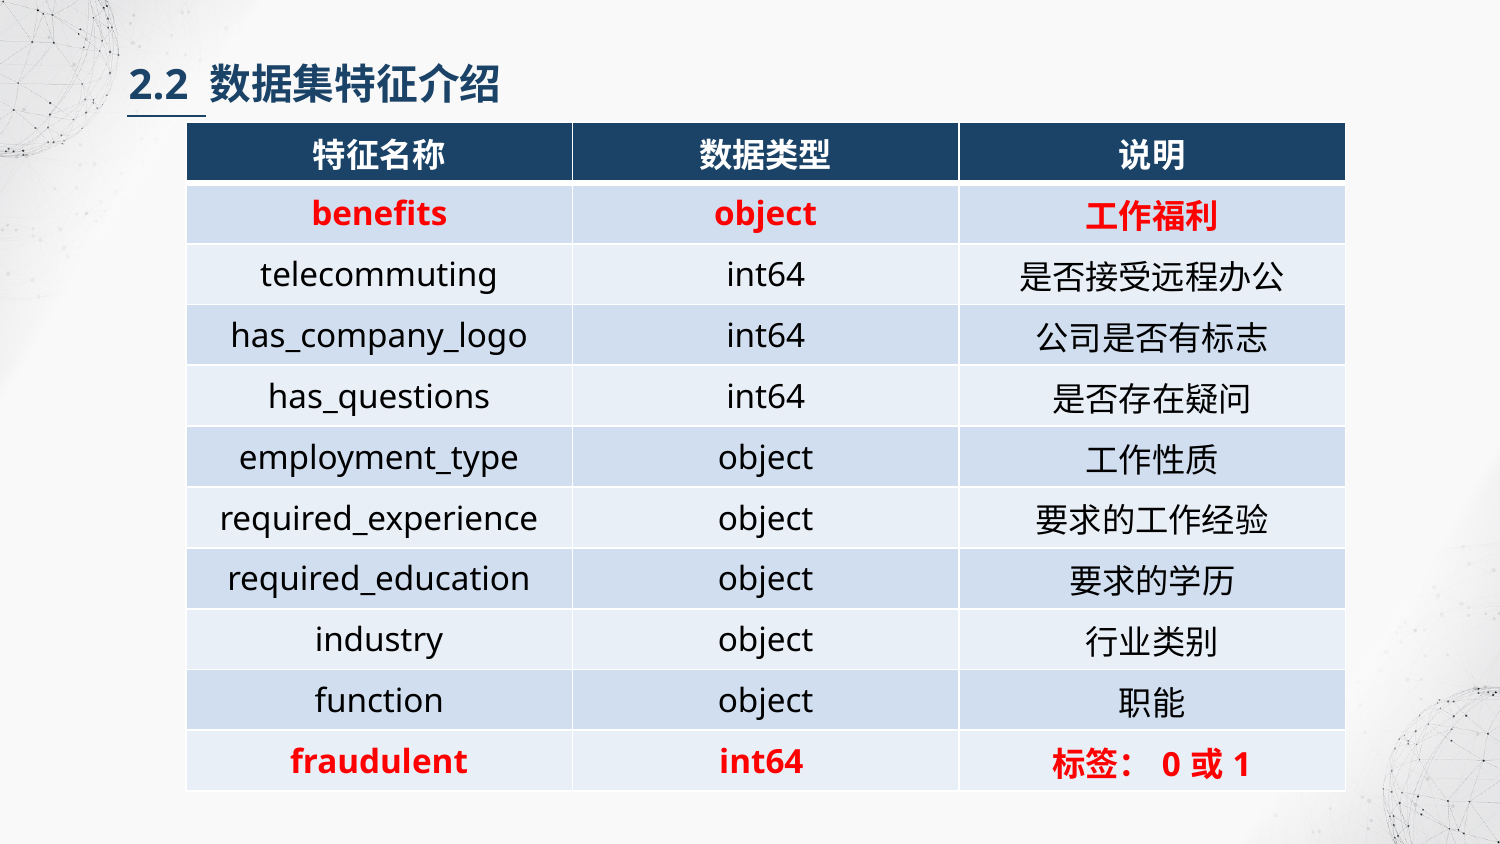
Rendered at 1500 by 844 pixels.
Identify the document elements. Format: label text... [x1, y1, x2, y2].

table_cell 工作福利 [960, 186, 1345, 243]
table_cell industry [187, 610, 572, 669]
table_cell fraudulent [187, 731, 572, 790]
table_cell 行业类别 [960, 610, 1345, 669]
table_cell function [187, 670, 572, 729]
table_cell 是否存在疑问 [960, 366, 1345, 425]
table_header 说明 [960, 123, 1345, 180]
picture [0, 0, 1500, 844]
table_cell object [573, 610, 958, 669]
table_cell object [573, 427, 958, 486]
table_cell required_education [187, 549, 572, 608]
table_cell 工作性质 [960, 427, 1345, 486]
table_cell object [573, 549, 958, 608]
table_cell 职能 [960, 670, 1345, 729]
table_cell object [573, 186, 958, 243]
table_cell 要求的学历 [960, 549, 1345, 608]
table_cell 要求的工作经验 [960, 488, 1345, 547]
table_cell int64 [573, 245, 958, 304]
table_cell int64 [573, 731, 958, 790]
table_header 特征名称 [187, 123, 572, 180]
text_box 2.2 数据集特征介绍 [117, 52, 550, 114]
table_cell 公司是否有标志 [960, 305, 1345, 364]
table_cell required_experience [187, 488, 572, 547]
table_cell has_company_logo [187, 305, 572, 364]
table_cell benefits [187, 186, 572, 243]
table_cell telecommuting [187, 245, 572, 304]
table_cell has_questions [187, 366, 572, 425]
table_cell employment_type [187, 427, 572, 486]
table_cell int64 [573, 305, 958, 364]
table_cell int64 [573, 366, 958, 425]
table_cell 标签：0或1 [960, 731, 1345, 790]
table_cell object [573, 670, 958, 729]
table_header 数据类型 [573, 123, 958, 180]
table_cell 是否接受远程办公 [960, 245, 1345, 304]
table_cell object [573, 488, 958, 547]
